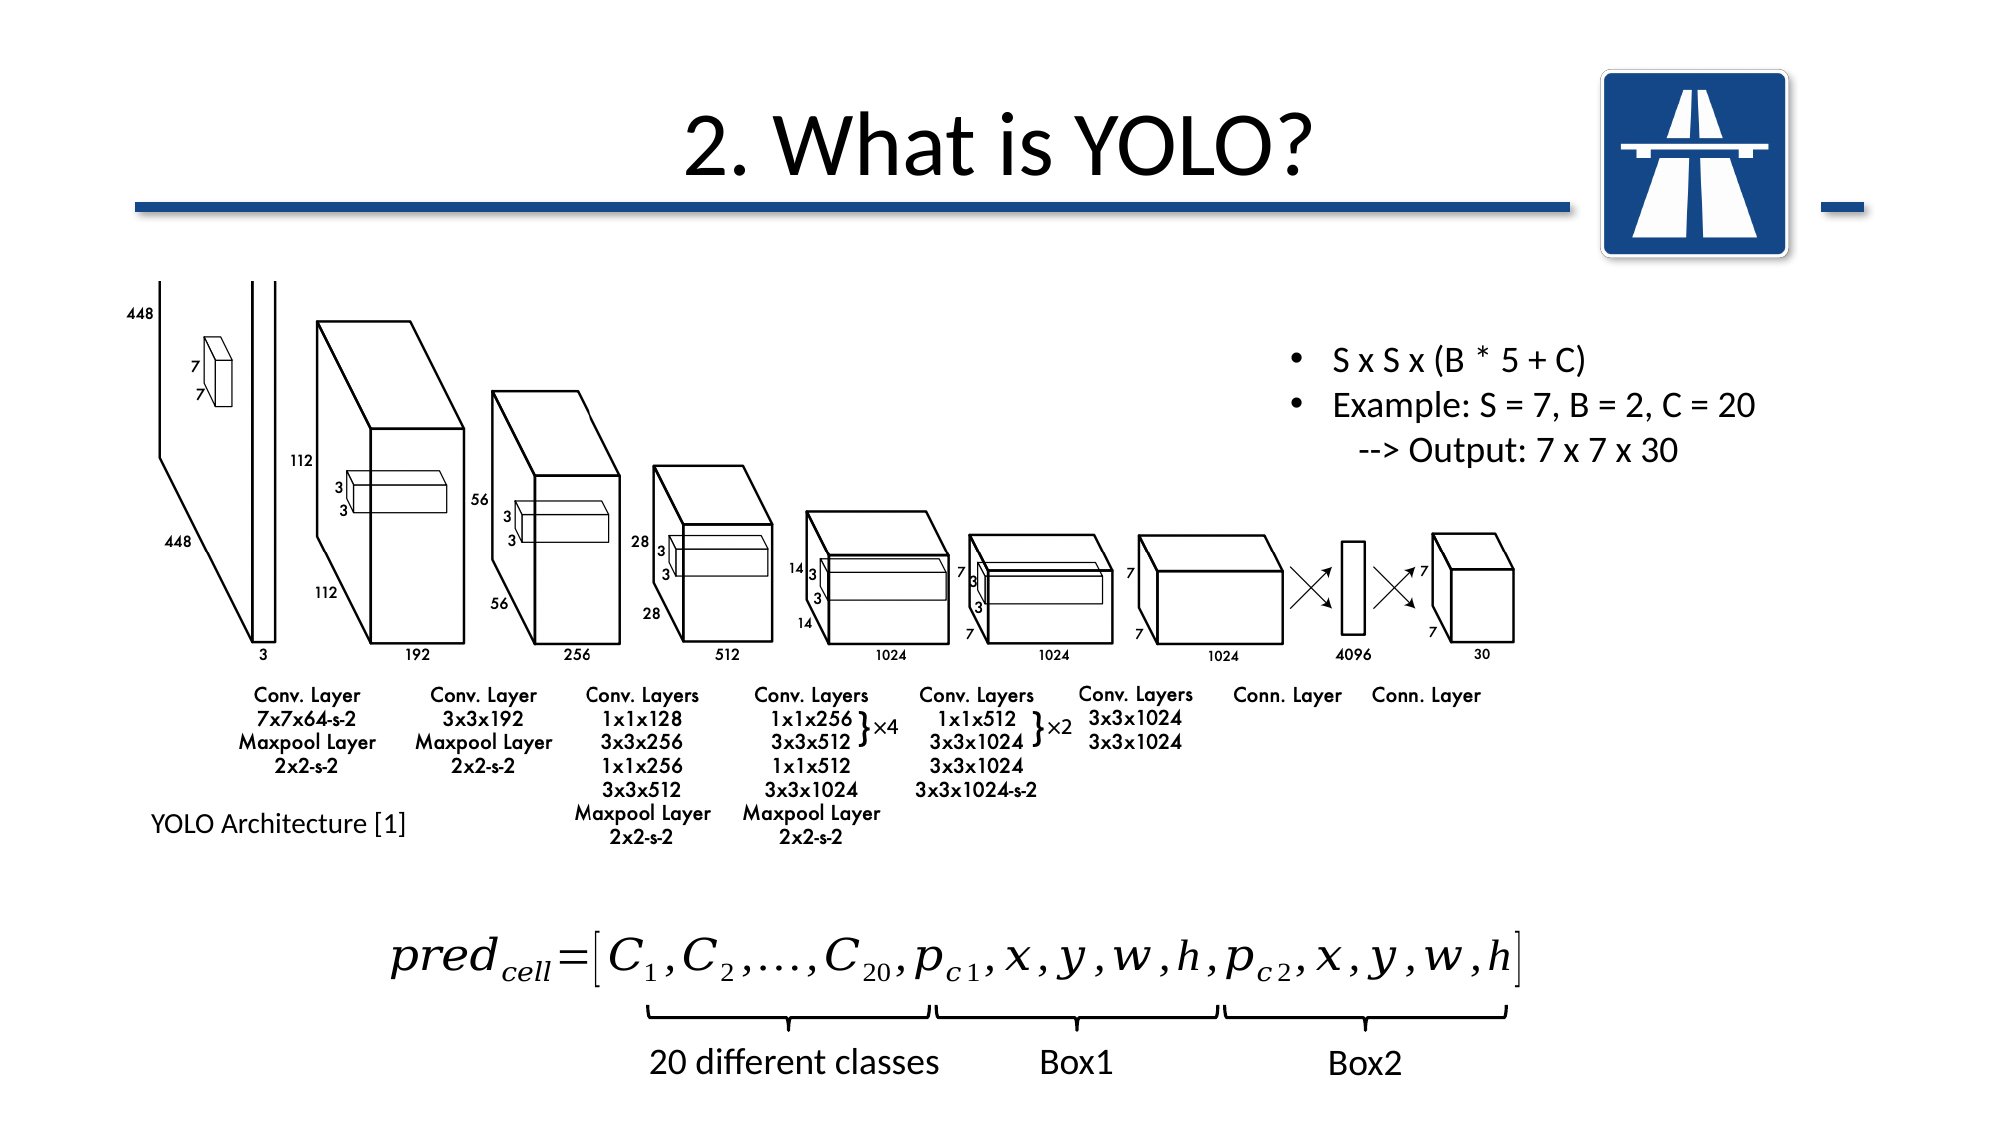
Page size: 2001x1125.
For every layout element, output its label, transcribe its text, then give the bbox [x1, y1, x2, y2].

picture [99, 231, 1571, 878]
text_box S x S x (B * 5 + C) Example: S = 7, B = 2, C = 20 --> Output: 7 x 7 x 30 [1576, 328, 1840, 478]
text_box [134, 69, 1865, 259]
text_box [935, 1004, 1219, 1032]
text_box 20 different classes [634, 1029, 956, 1090]
title 2. What is YOLO? [99, 45, 1900, 233]
text_box Box2 [1313, 1030, 1418, 1091]
text_box [646, 1004, 931, 1032]
text_box [1223, 1004, 1508, 1032]
text_box Box1 [1024, 1029, 1130, 1090]
